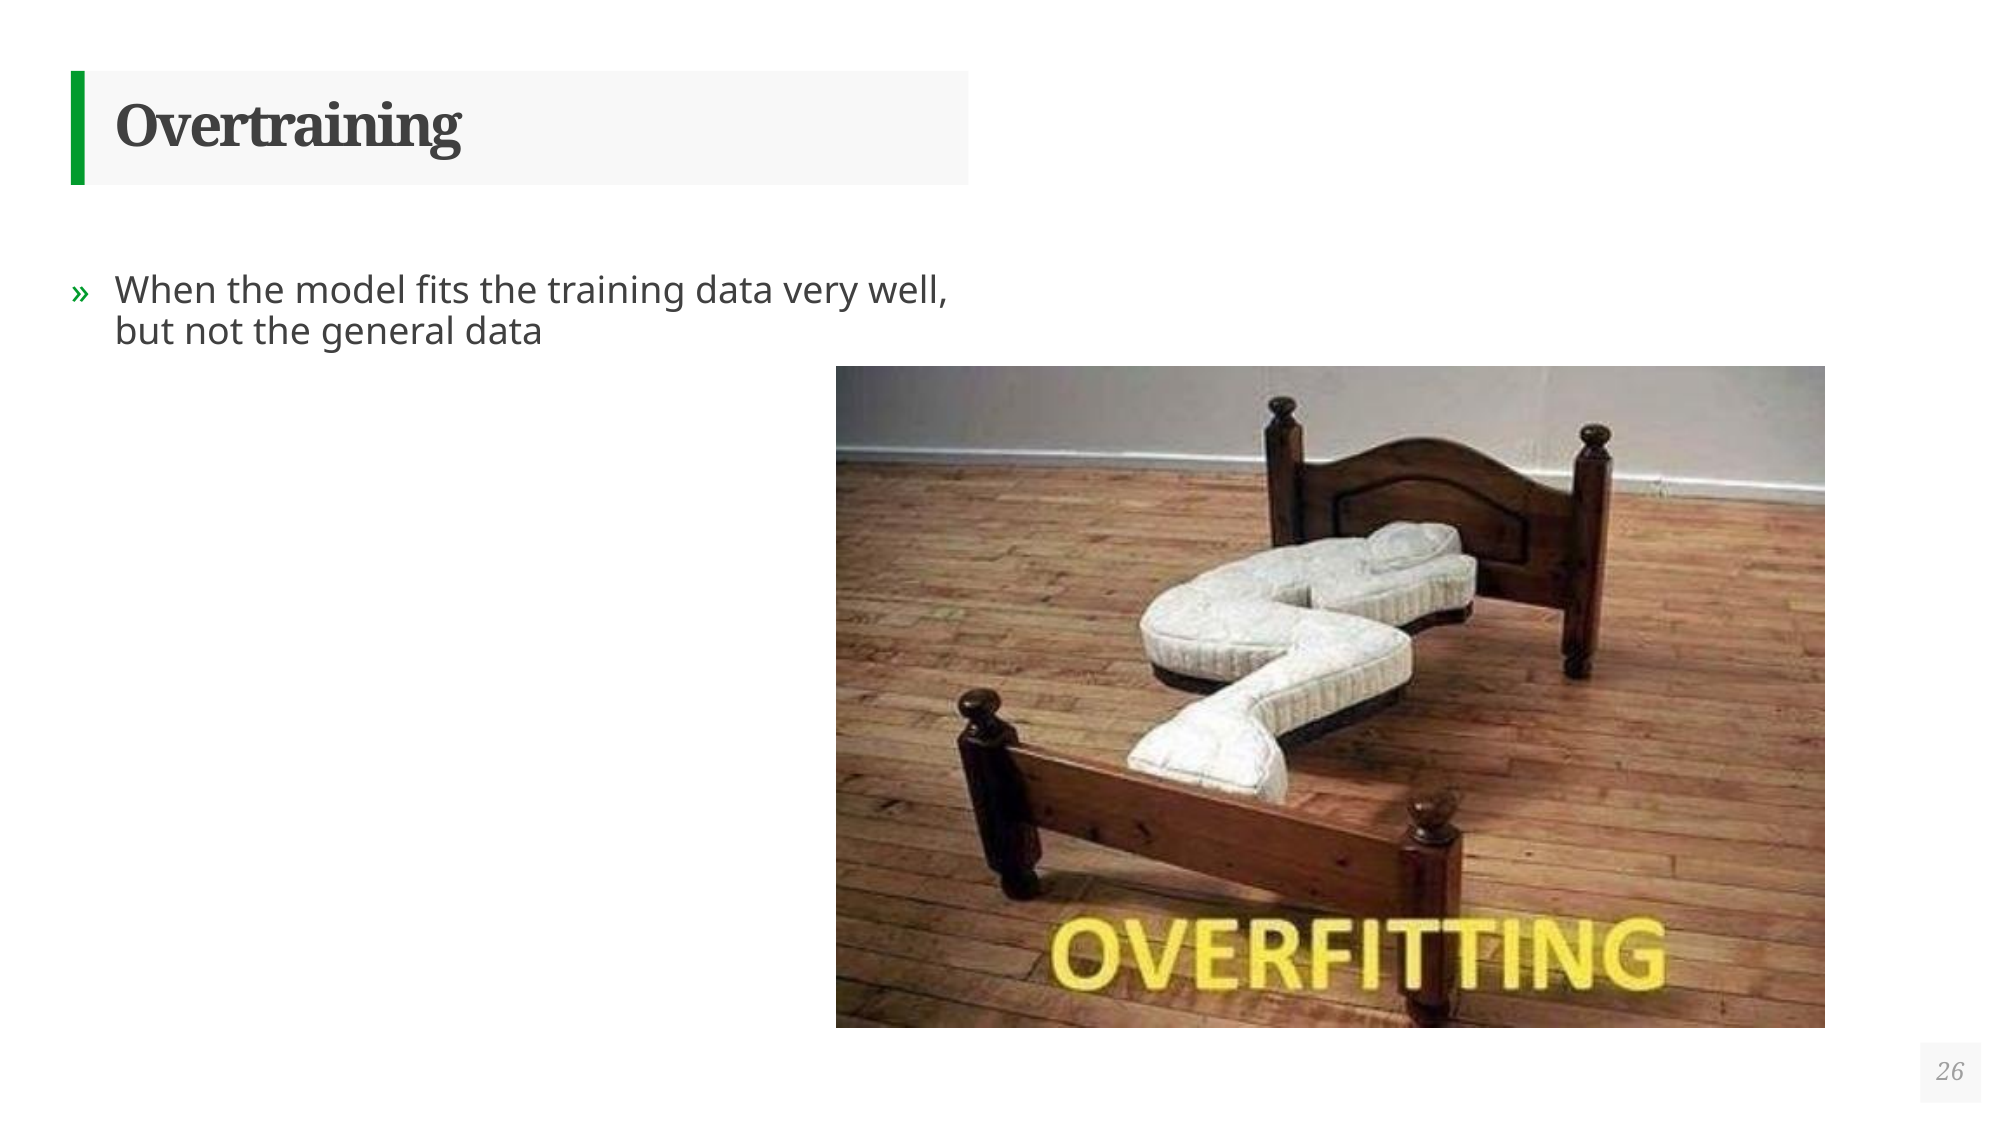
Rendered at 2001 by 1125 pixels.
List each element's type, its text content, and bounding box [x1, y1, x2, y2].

slide_number 26 [1920, 1042, 1982, 1103]
title Overtraining [84, 70, 969, 185]
picture [836, 366, 1825, 1028]
list When the model fits the training data very well, but not the general data [70, 271, 969, 1004]
